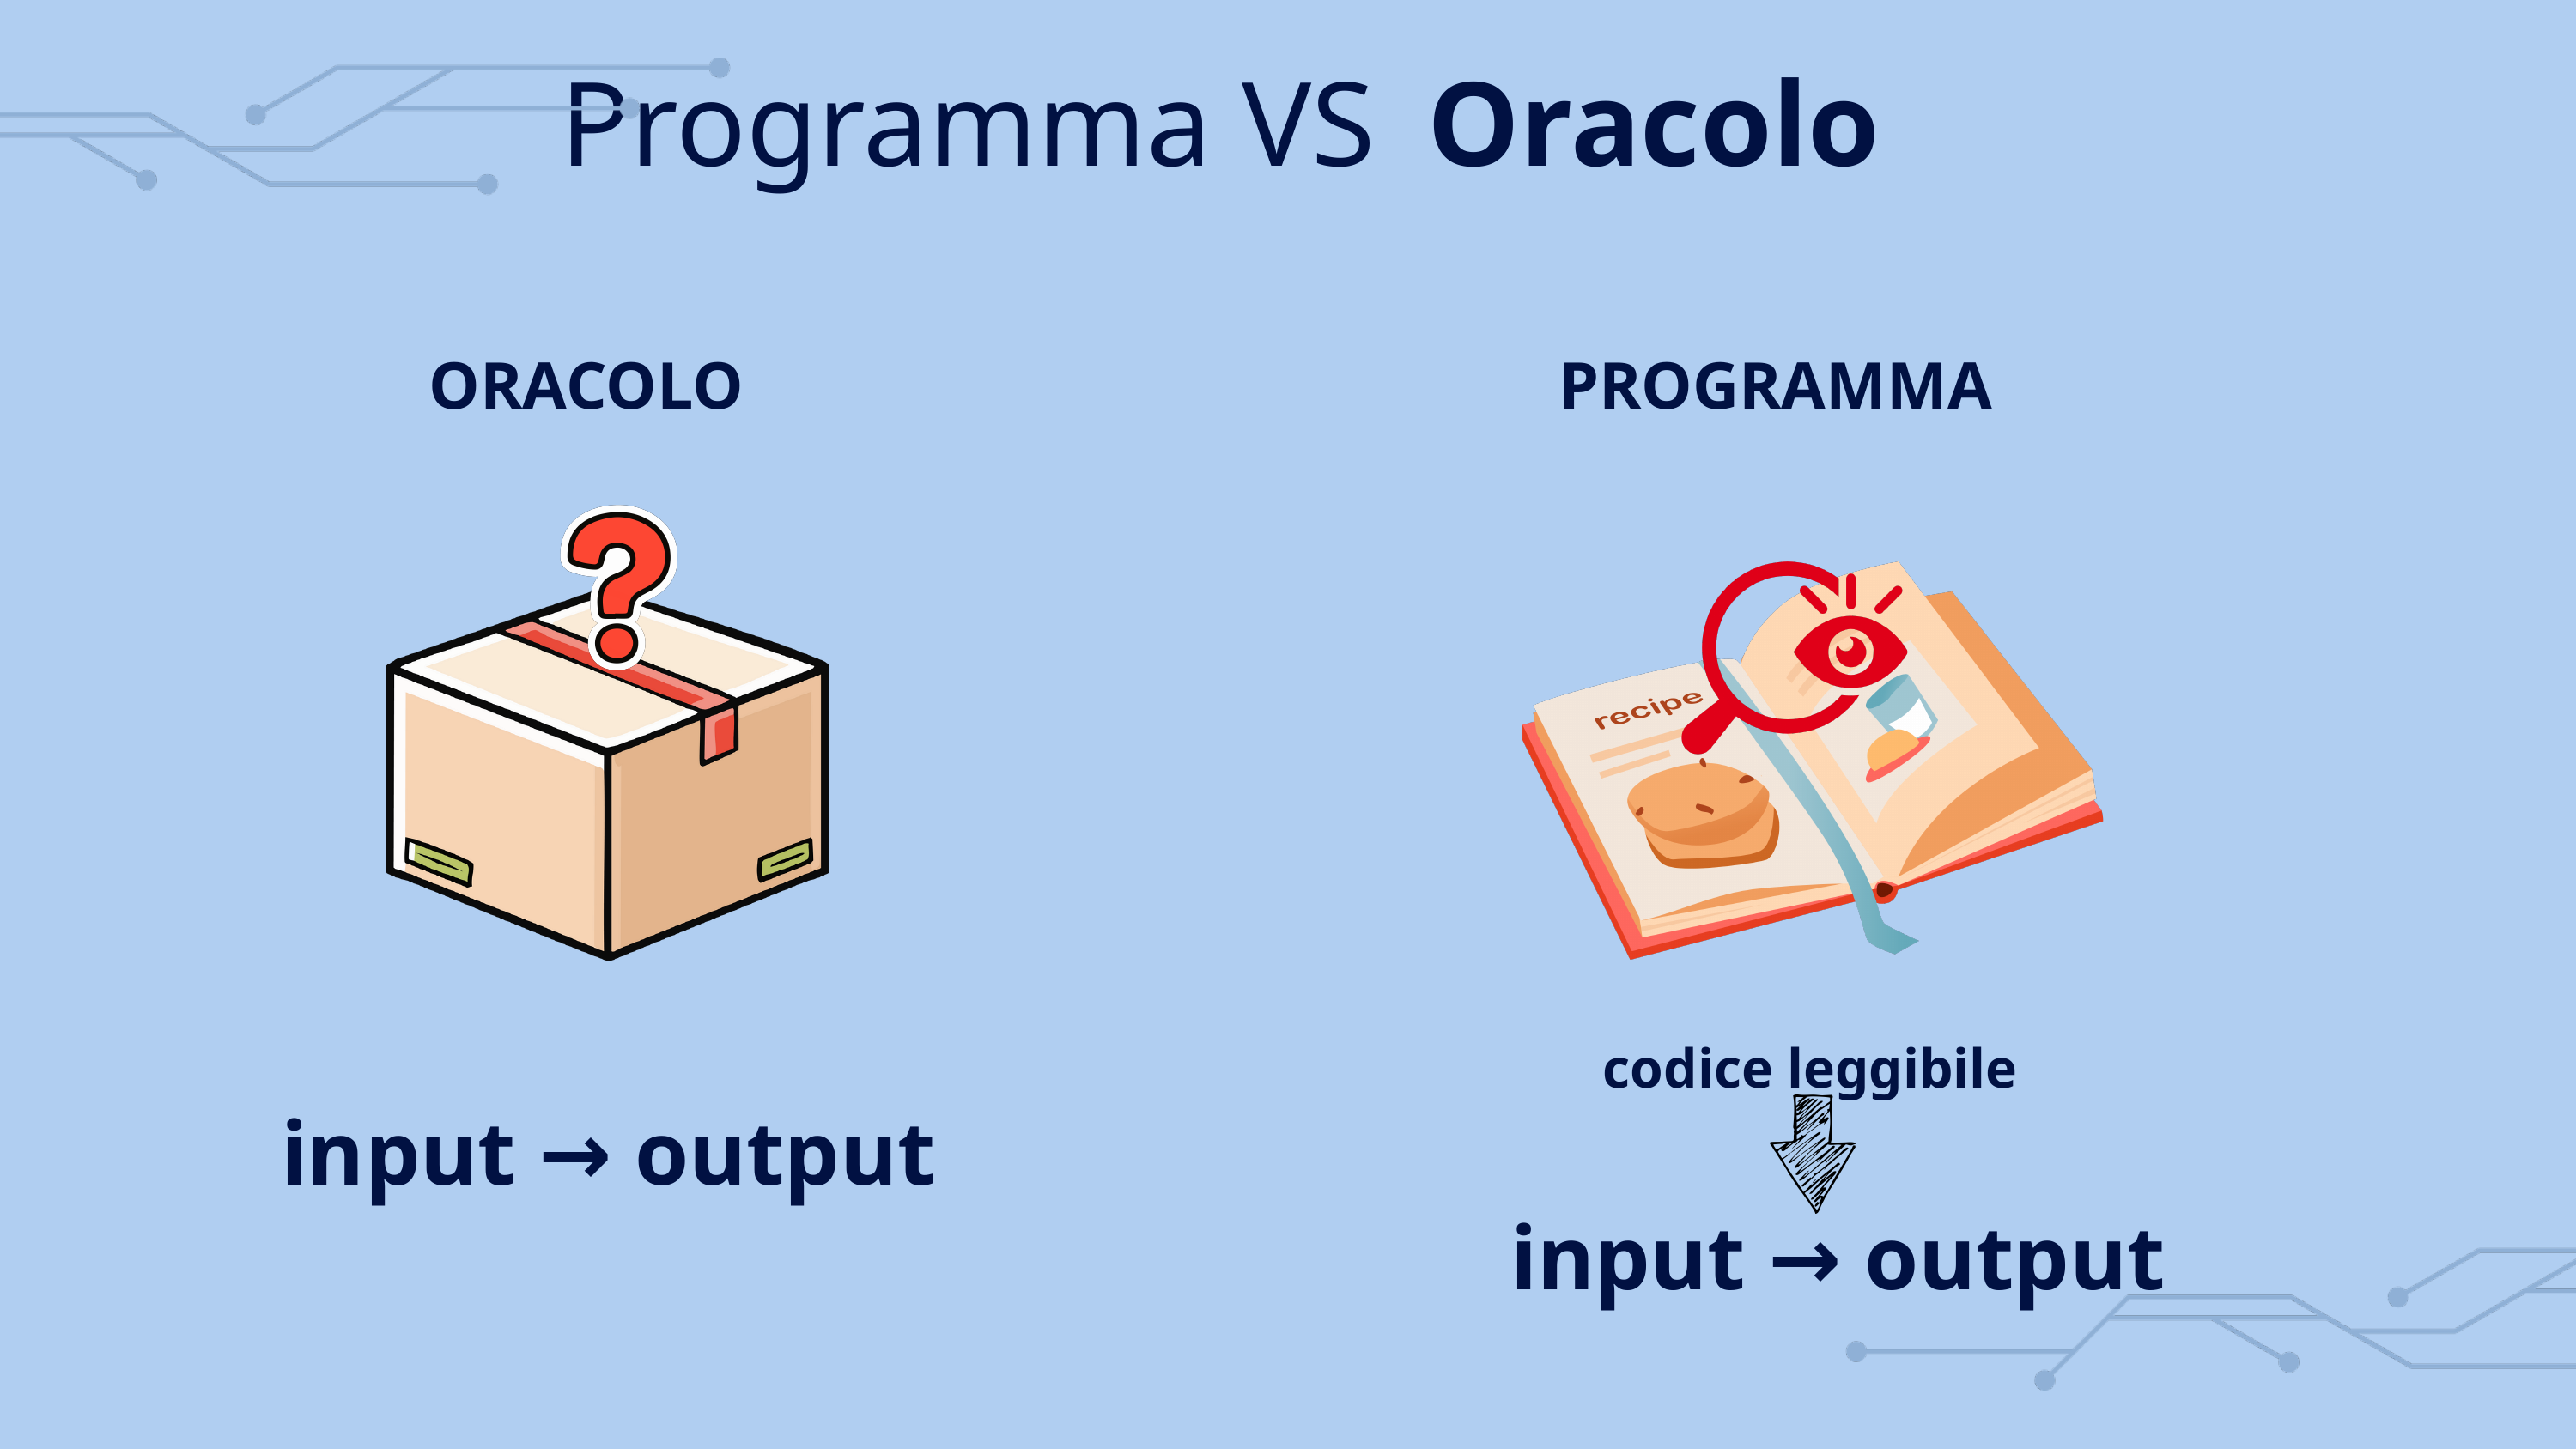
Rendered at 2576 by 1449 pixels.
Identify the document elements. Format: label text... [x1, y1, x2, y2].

text_box ORACOLO [428, 331, 786, 422]
text_box Programma VS [732, 83, 1427, 190]
text_box [386, 586, 829, 961]
text_box Oracolo [1427, 83, 1908, 190]
text_box [1770, 1100, 1856, 1185]
text_box [560, 503, 678, 670]
text_box [1522, 561, 2104, 961]
text_box PROGRAMMA [1558, 331, 2104, 422]
text_box input → output [1510, 1185, 2305, 1307]
text_box [1844, 1240, 2576, 1391]
text_box input → output [281, 1080, 1075, 1203]
text_box codice leggibile [1602, 1023, 2397, 1100]
text_box [1681, 561, 1908, 756]
text_box [0, 58, 732, 209]
